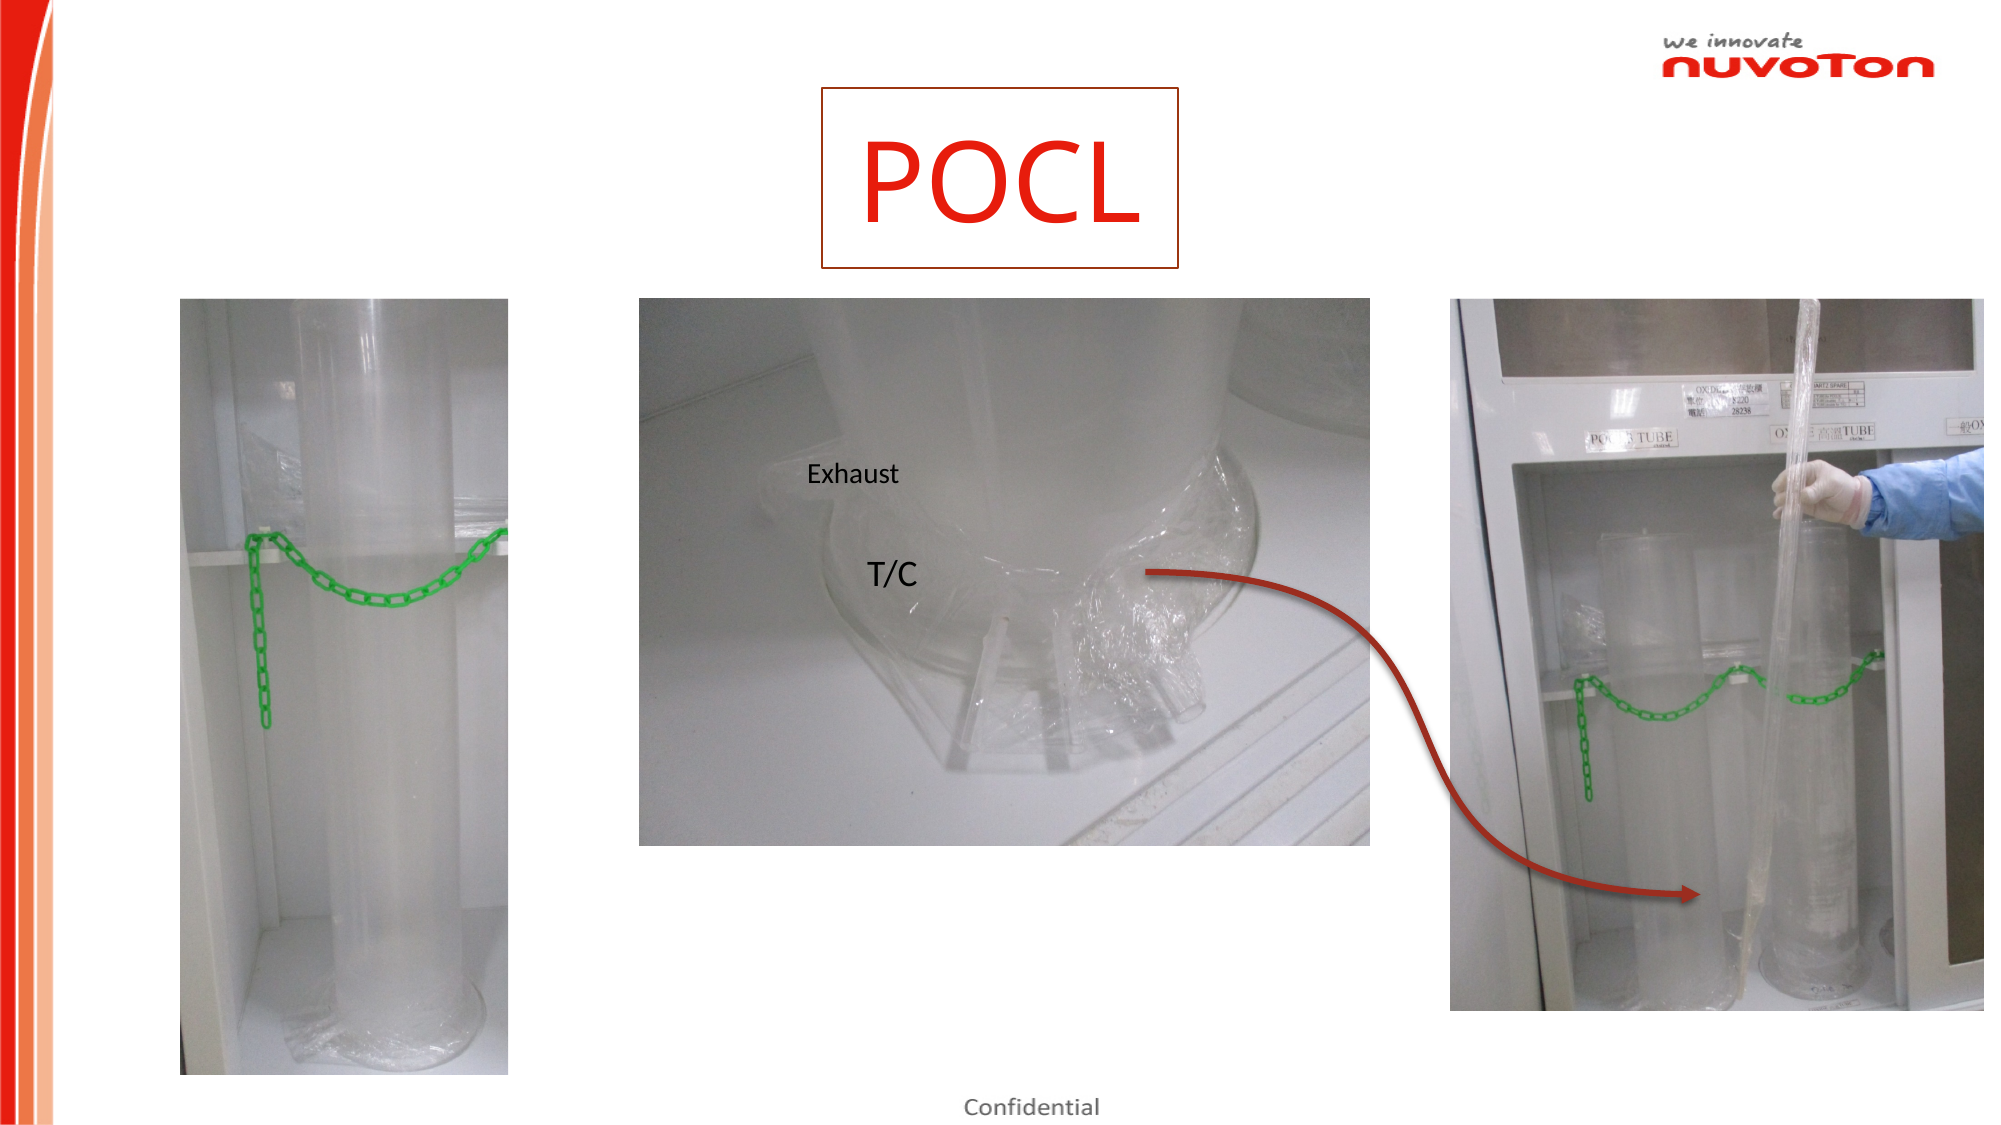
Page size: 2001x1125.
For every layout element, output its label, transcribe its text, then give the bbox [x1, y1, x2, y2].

text_box POCL [821, 87, 1179, 269]
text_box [1145, 571, 1701, 895]
picture [0, 0, 2000, 1125]
